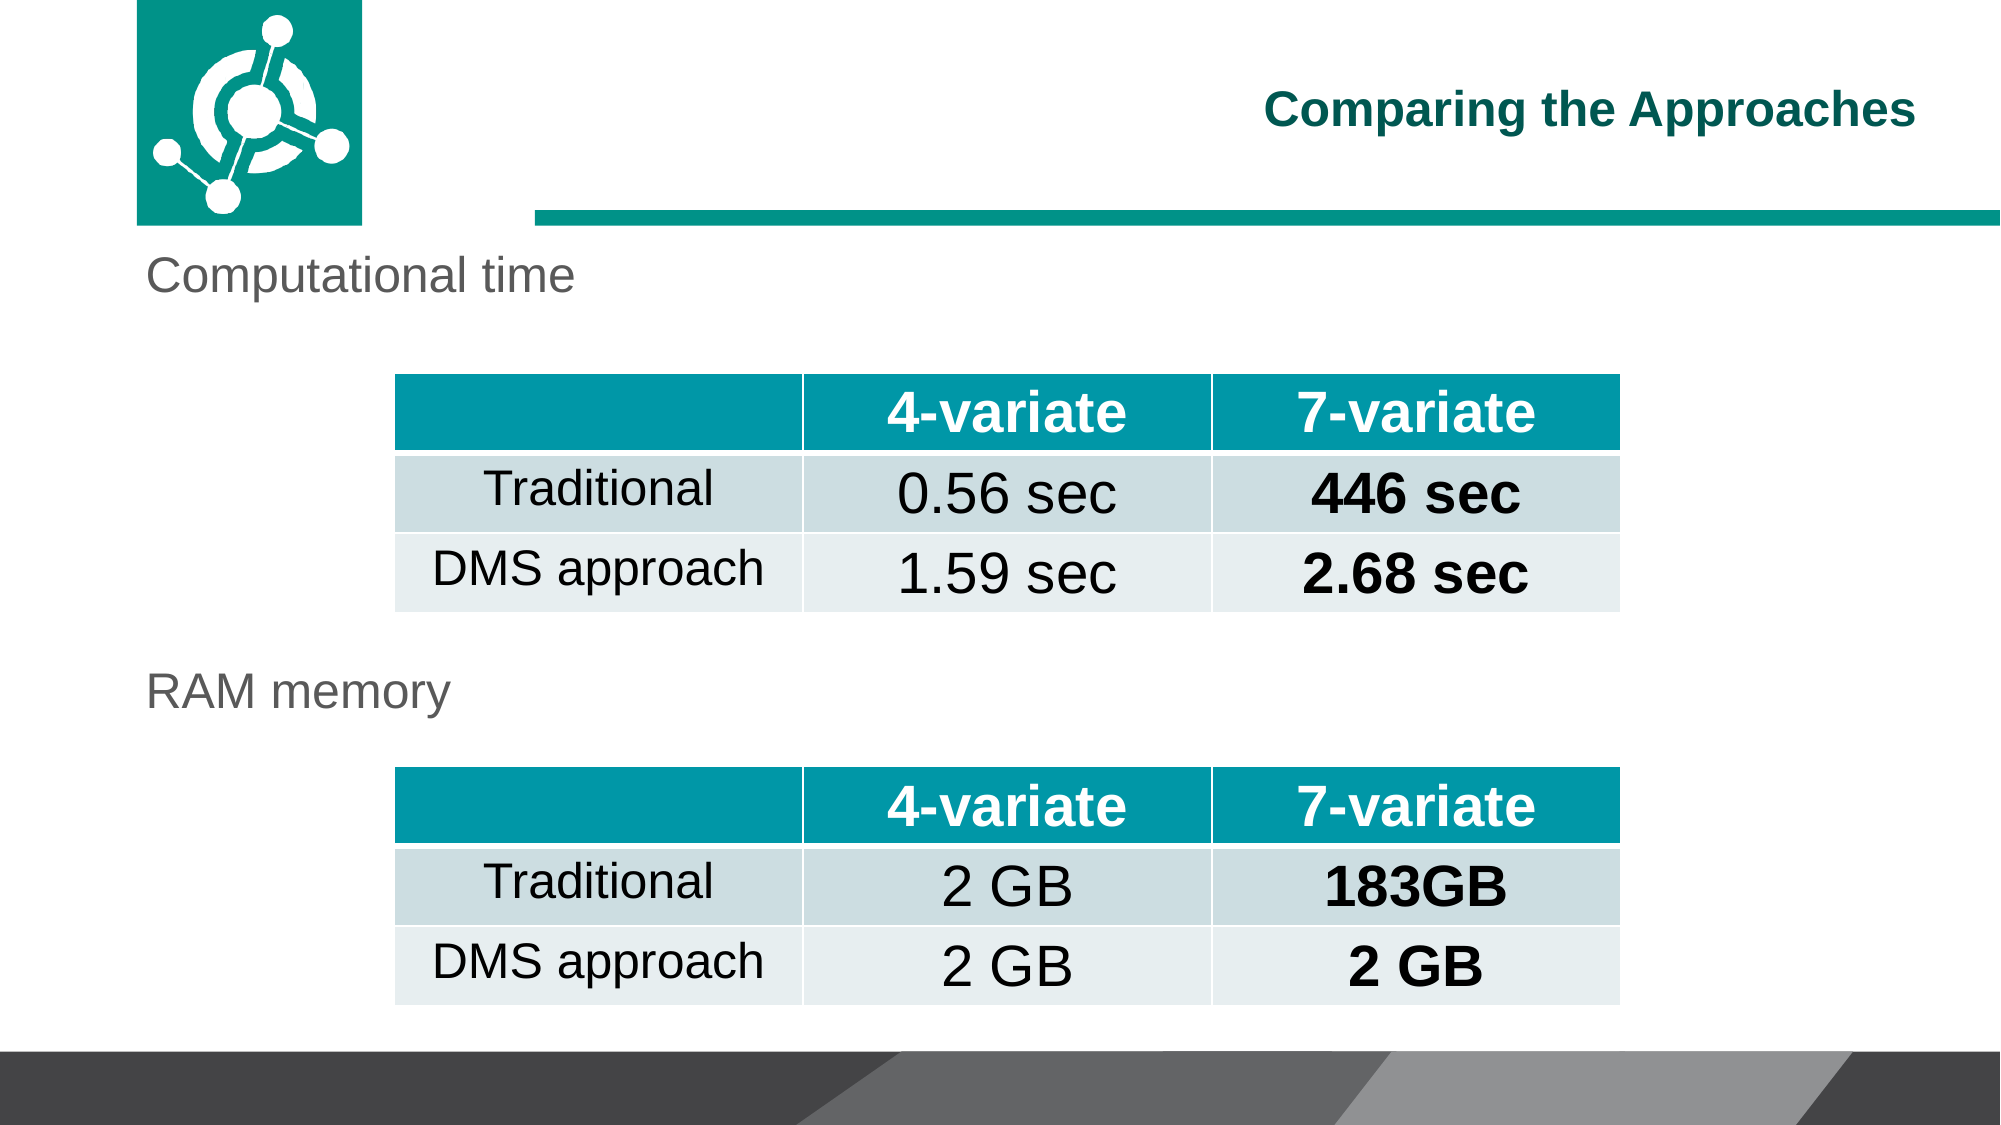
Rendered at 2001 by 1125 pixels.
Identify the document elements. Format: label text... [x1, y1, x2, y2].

table_cell 2 GB [1213, 927, 1620, 1005]
table_header 7-variate [1213, 374, 1620, 450]
table_cell 2 GB [804, 927, 1211, 1005]
title Comparing the Approaches [534, 1, 1932, 213]
table_cell Traditional [395, 849, 802, 925]
table_header 4-variate [804, 374, 1211, 450]
table_header [395, 374, 802, 450]
table_header [395, 767, 802, 843]
table_cell 446 sec [1213, 456, 1620, 532]
table_header 7-variate [1213, 767, 1620, 843]
table_cell 2 GB [804, 849, 1211, 925]
table_cell DMS approach [395, 534, 802, 612]
picture [153, 15, 351, 214]
table_cell DMS approach [395, 927, 802, 1005]
list Computational time RAM memory [68, 234, 1932, 844]
table_header 4-variate [804, 767, 1211, 843]
table_cell 0.56 sec [804, 456, 1211, 532]
table_cell 183GB [1213, 849, 1620, 925]
table_cell 2.68 sec [1213, 534, 1620, 612]
table_cell Traditional [395, 456, 802, 532]
table_cell 1.59 sec [804, 534, 1211, 612]
